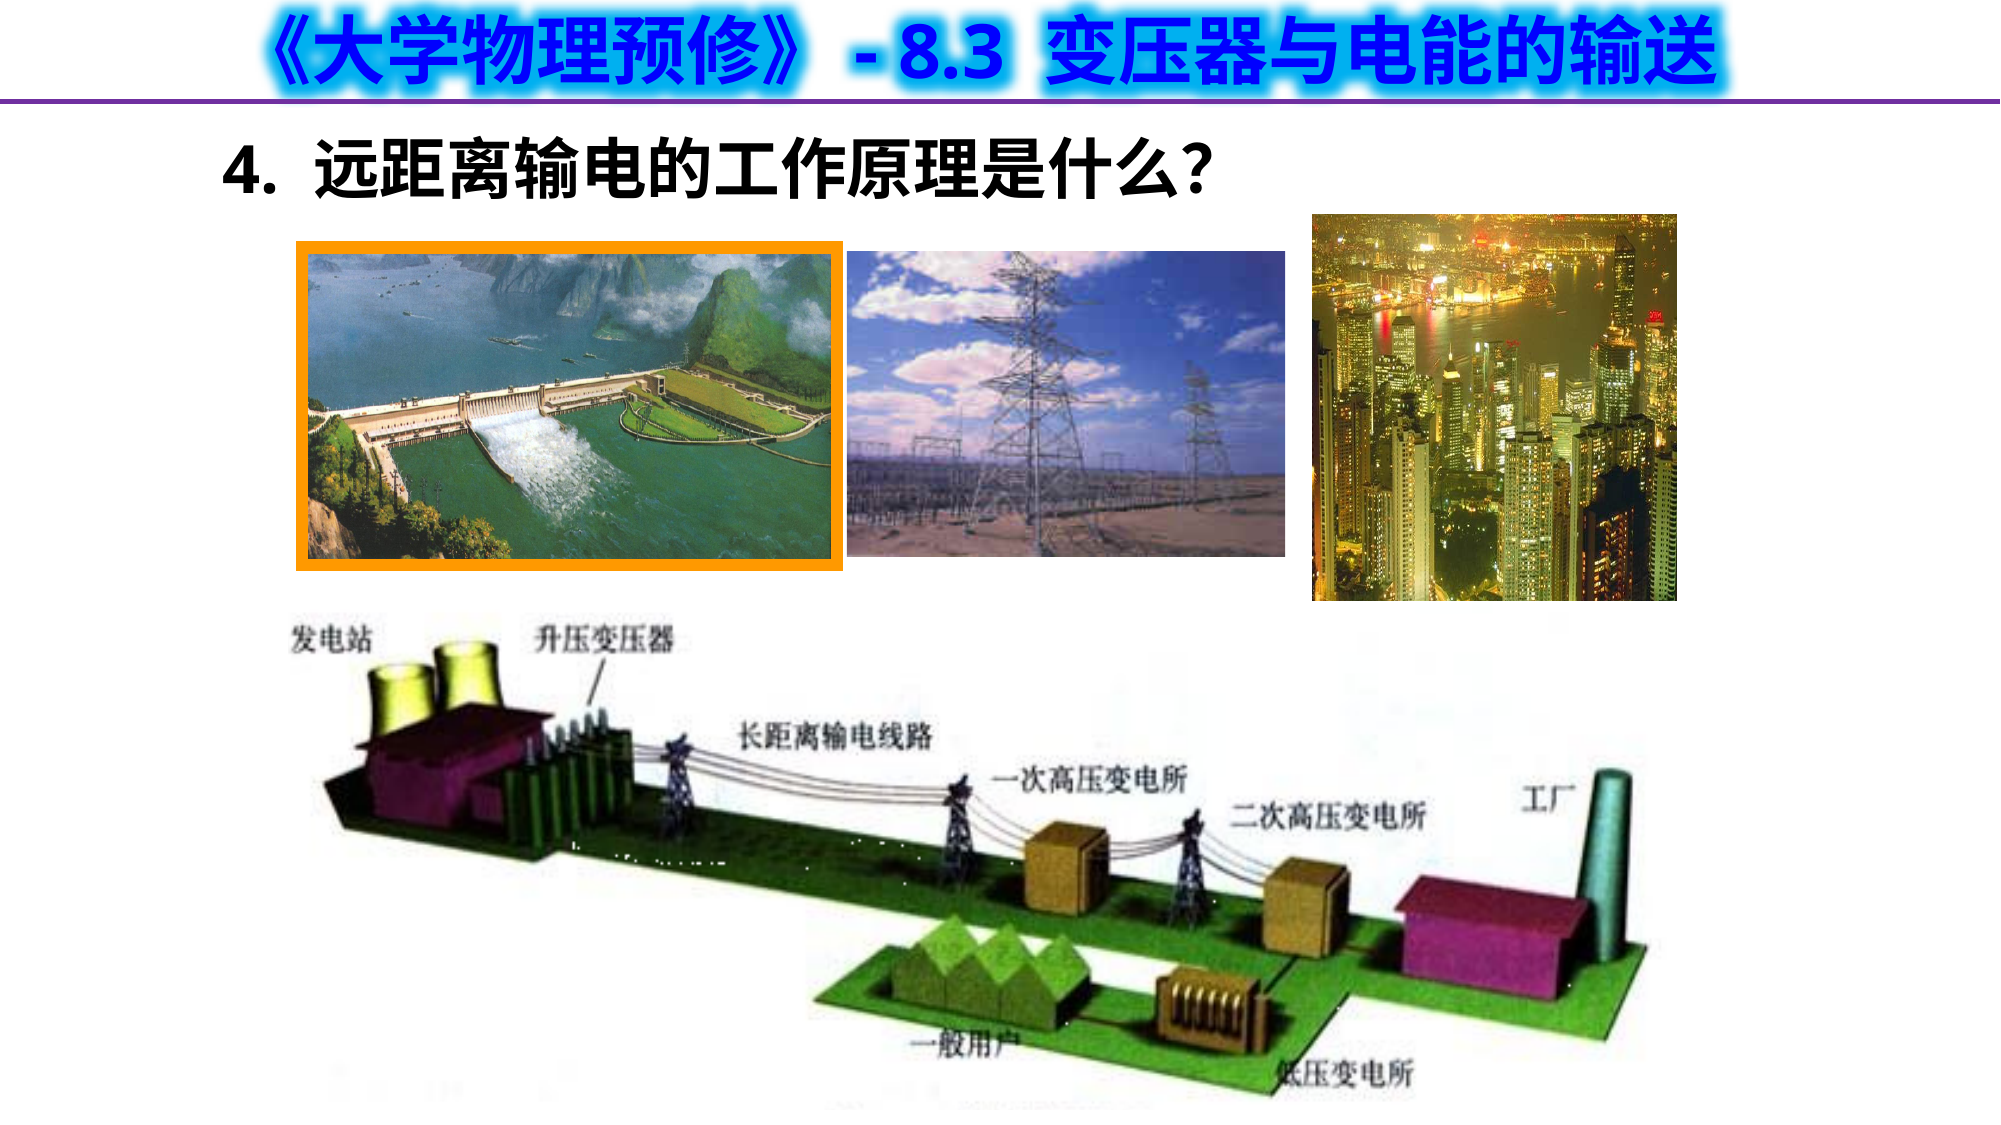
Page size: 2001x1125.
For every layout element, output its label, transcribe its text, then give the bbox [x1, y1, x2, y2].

picture [846, 251, 1286, 557]
text_box 4. 远距离输电的工作原理是什么？ [207, 119, 1358, 214]
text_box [1312, 214, 1678, 601]
picture [307, 253, 831, 559]
picture [287, 601, 1667, 1110]
